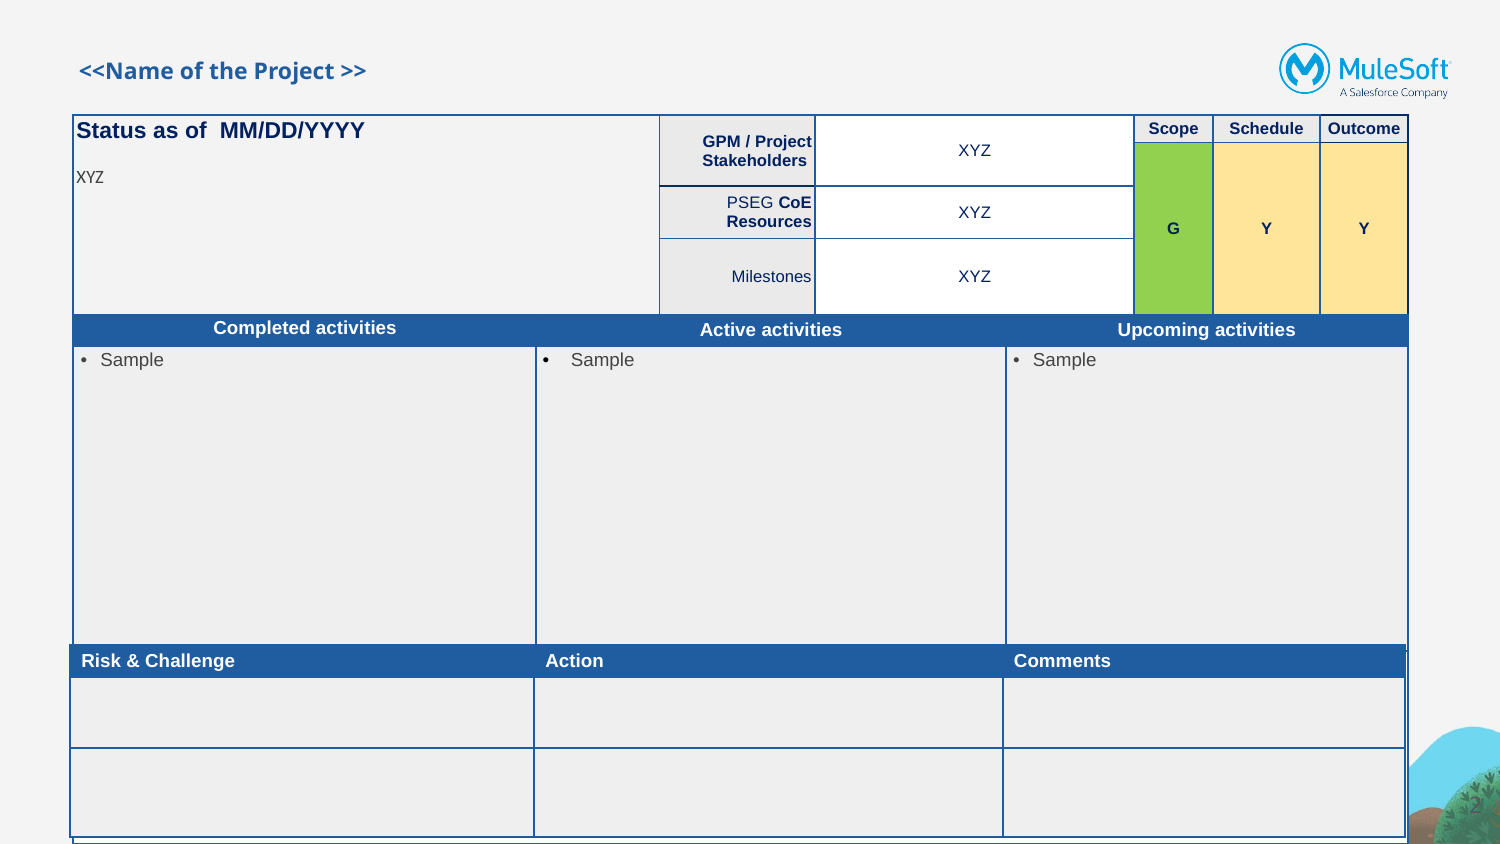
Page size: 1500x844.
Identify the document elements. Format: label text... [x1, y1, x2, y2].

table_header XYZ [816, 116, 1133, 185]
table_cell Completed activities [74, 316, 535, 345]
table_cell Y [1214, 143, 1319, 314]
table_header Scope [1135, 116, 1212, 142]
table_cell Sample [74, 347, 535, 644]
title <<Name of the Project >> [70, 7, 1430, 130]
table_cell Sample [1007, 347, 1407, 650]
table_cell PSEG CoE Resources [660, 187, 814, 238]
table_header Action [535, 646, 1002, 677]
table_cell [1004, 749, 1404, 836]
slide_number 2 [1403, 779, 1494, 844]
table_header Comments [1004, 646, 1404, 677]
table_cell [535, 678, 1002, 747]
table_cell Milestones [660, 239, 814, 314]
table_cell Upcoming activities [1007, 316, 1407, 345]
picture [0, 0, 1500, 844]
table_header GPM / Project Stakeholders [660, 116, 814, 185]
table_cell Sample [537, 347, 1005, 644]
table_cell XYZ [816, 239, 1133, 314]
table_header Outcome [1321, 116, 1407, 142]
table_header Schedule [1214, 116, 1319, 142]
table_header Risk & Challenge [71, 646, 533, 677]
table_cell [535, 749, 1002, 836]
table_cell [71, 678, 533, 747]
table_cell [74, 838, 1403, 843]
table_cell Active activities [537, 316, 1005, 345]
table_cell G [1135, 143, 1212, 314]
table_cell Y [1321, 143, 1407, 314]
table_cell [1004, 678, 1404, 747]
table_header Status as of MM/DD/YYYY XYZ [74, 116, 659, 314]
table_cell [71, 749, 533, 836]
table_cell XYZ [816, 187, 1133, 238]
